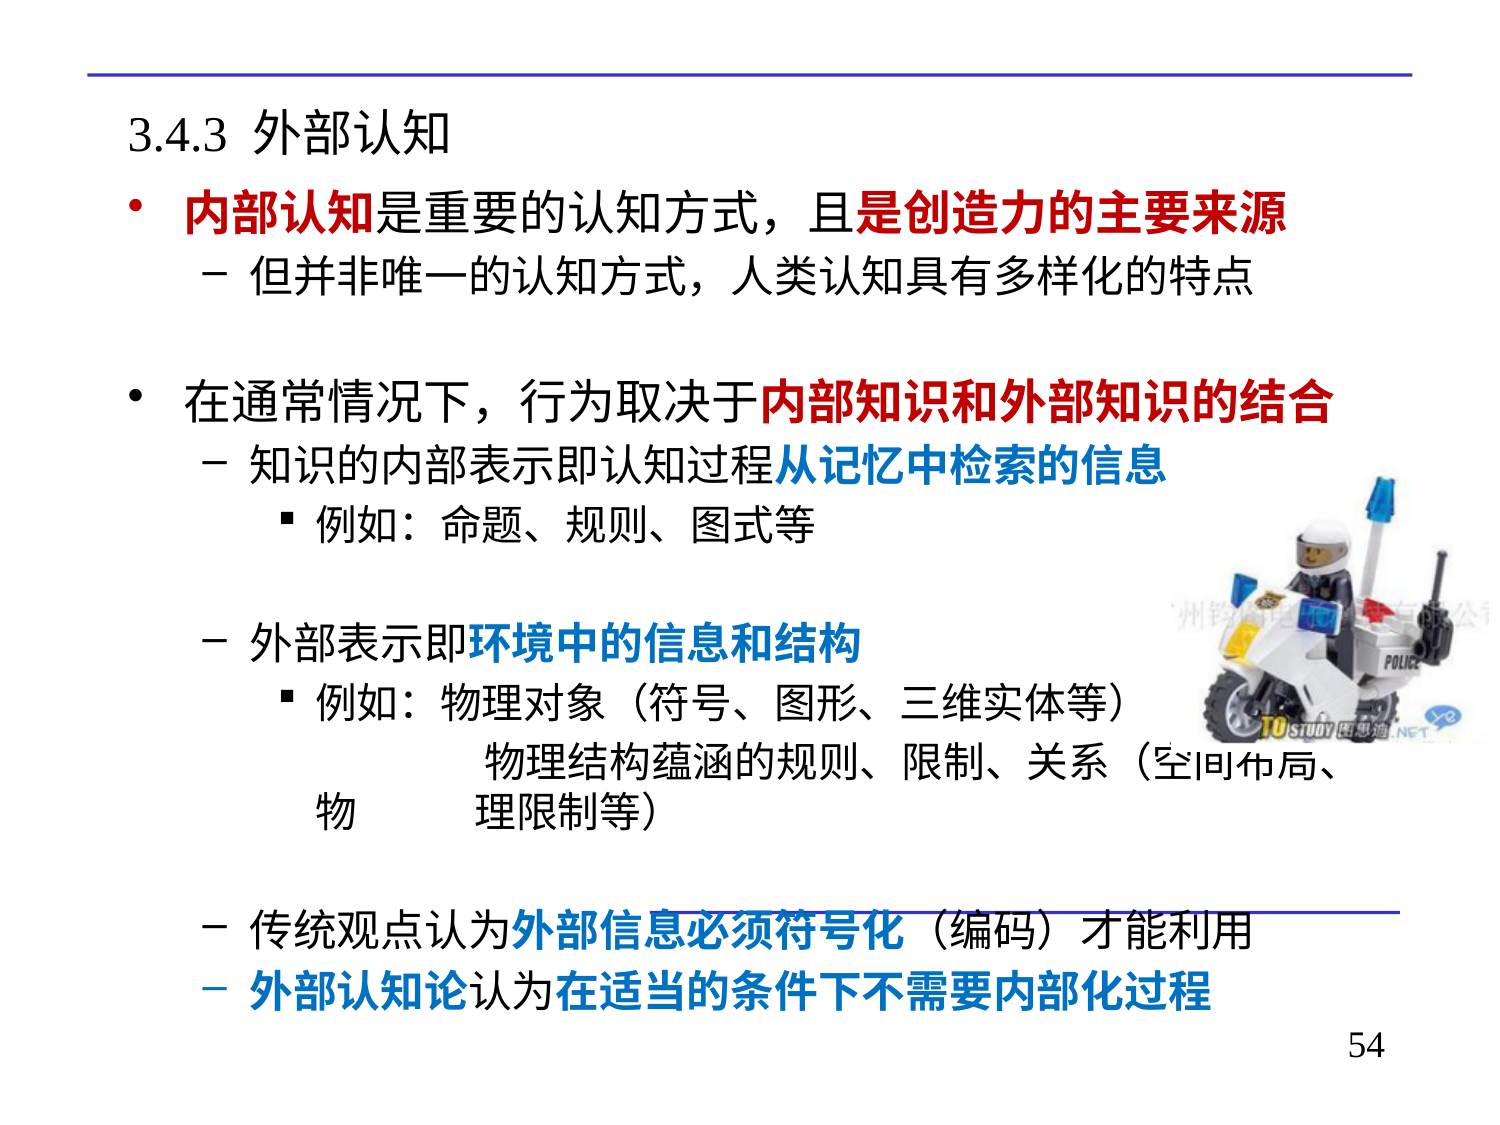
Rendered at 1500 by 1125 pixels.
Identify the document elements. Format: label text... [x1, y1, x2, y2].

title 3.4.3 外部认知 [112, 87, 1388, 174]
list 内部认知是重要的认知方式，且是创造力的主要来源 但并非唯一的认知方式，人类认知具有多样化的特点 在通常情况下，行为取决于内部知识和外部知识的结合 知识的内部表示即认知过程从记忆中检索的信息 例如：命题、规则、图式等 外部表示即环境中的信息和结构 例如：物理对象（符号、图形、三维实体等） 物理结构蕴涵的规则、限制、关系（空间布局、物 理限制等） 传统观点认为外部信息必须符号化（编码）才能利用 外部认知论认为在适当的条件下不需要内部化过程 [112, 174, 1388, 900]
slide_number 54 [1087, 1012, 1401, 1088]
picture [1171, 433, 1489, 752]
